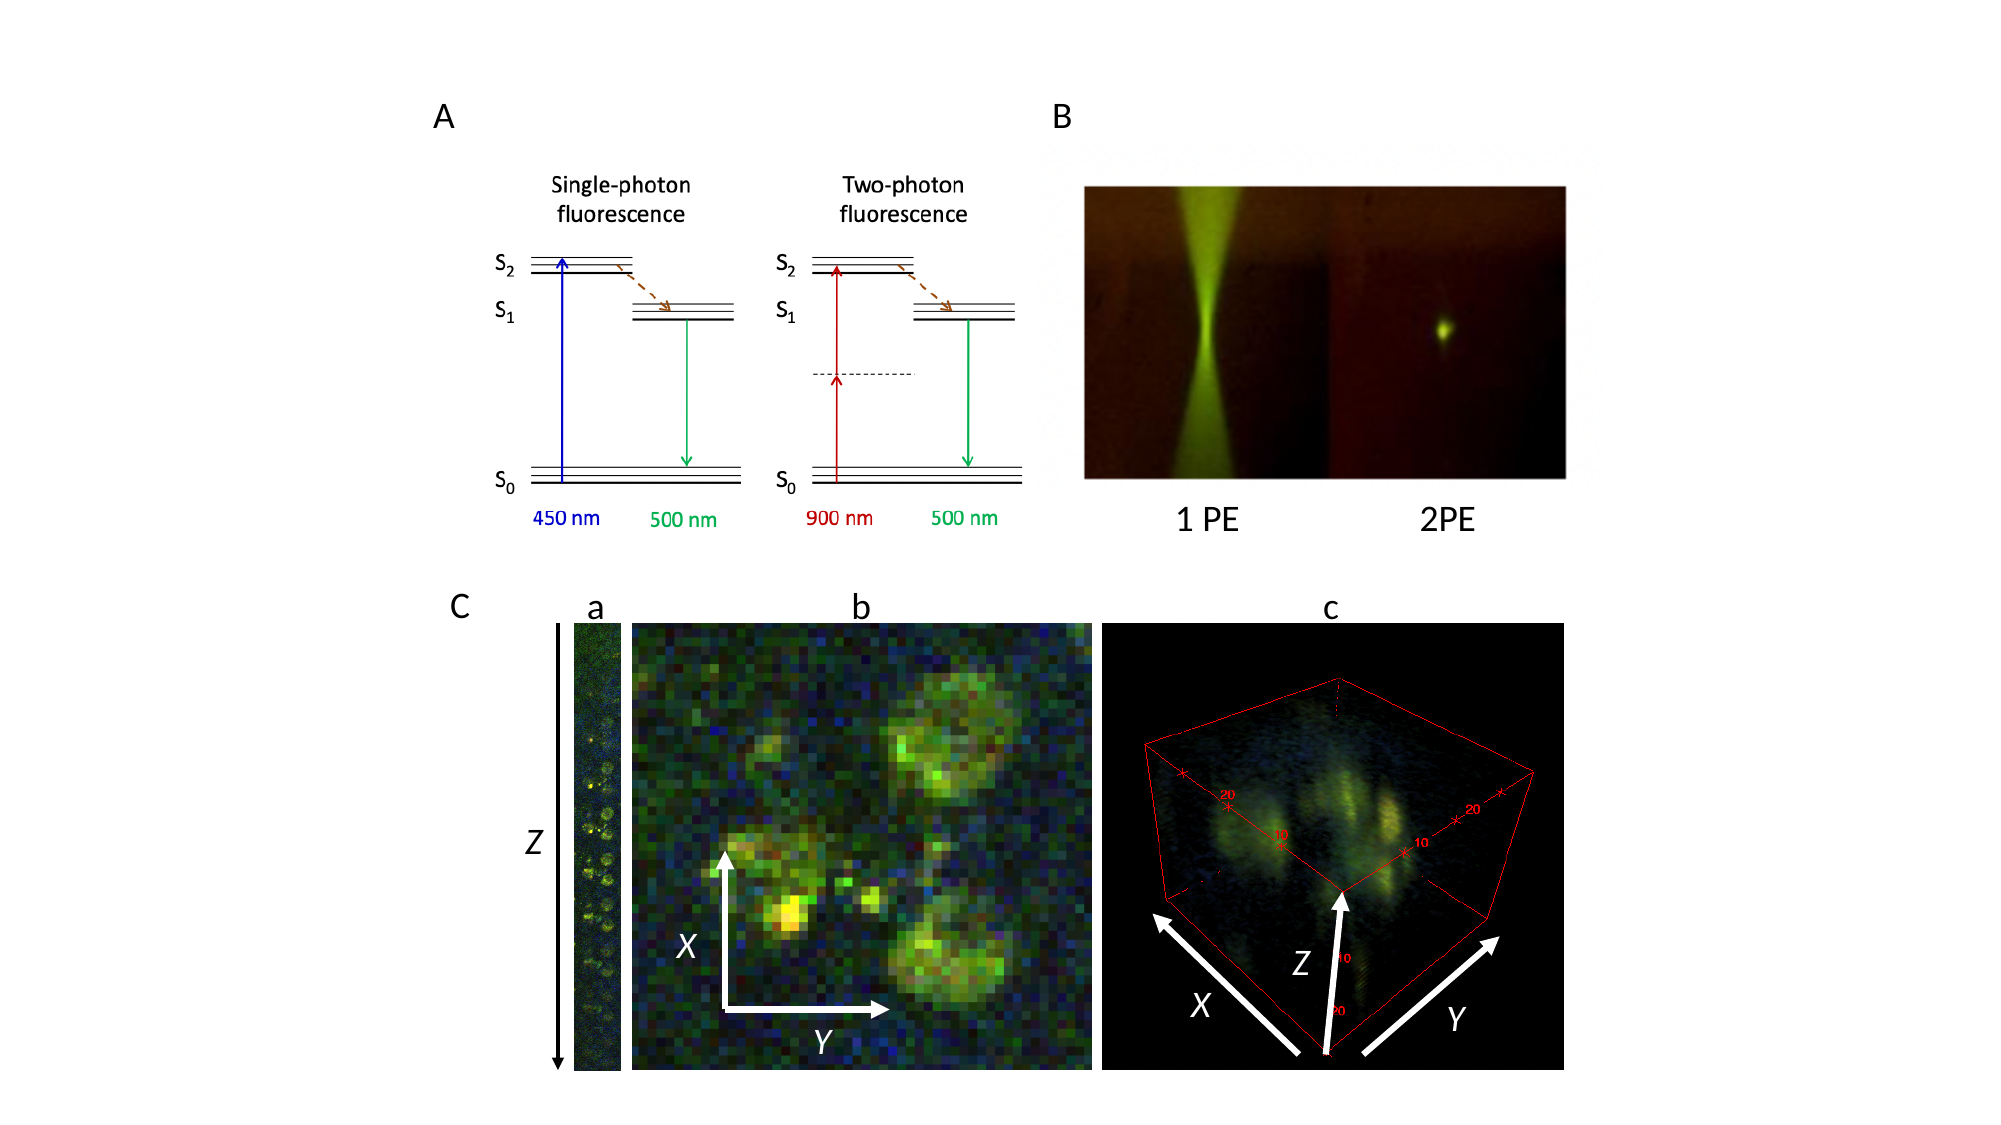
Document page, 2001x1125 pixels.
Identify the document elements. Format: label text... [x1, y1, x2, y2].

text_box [418, 83, 1604, 547]
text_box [509, 574, 1564, 1071]
text_box C [435, 573, 486, 634]
